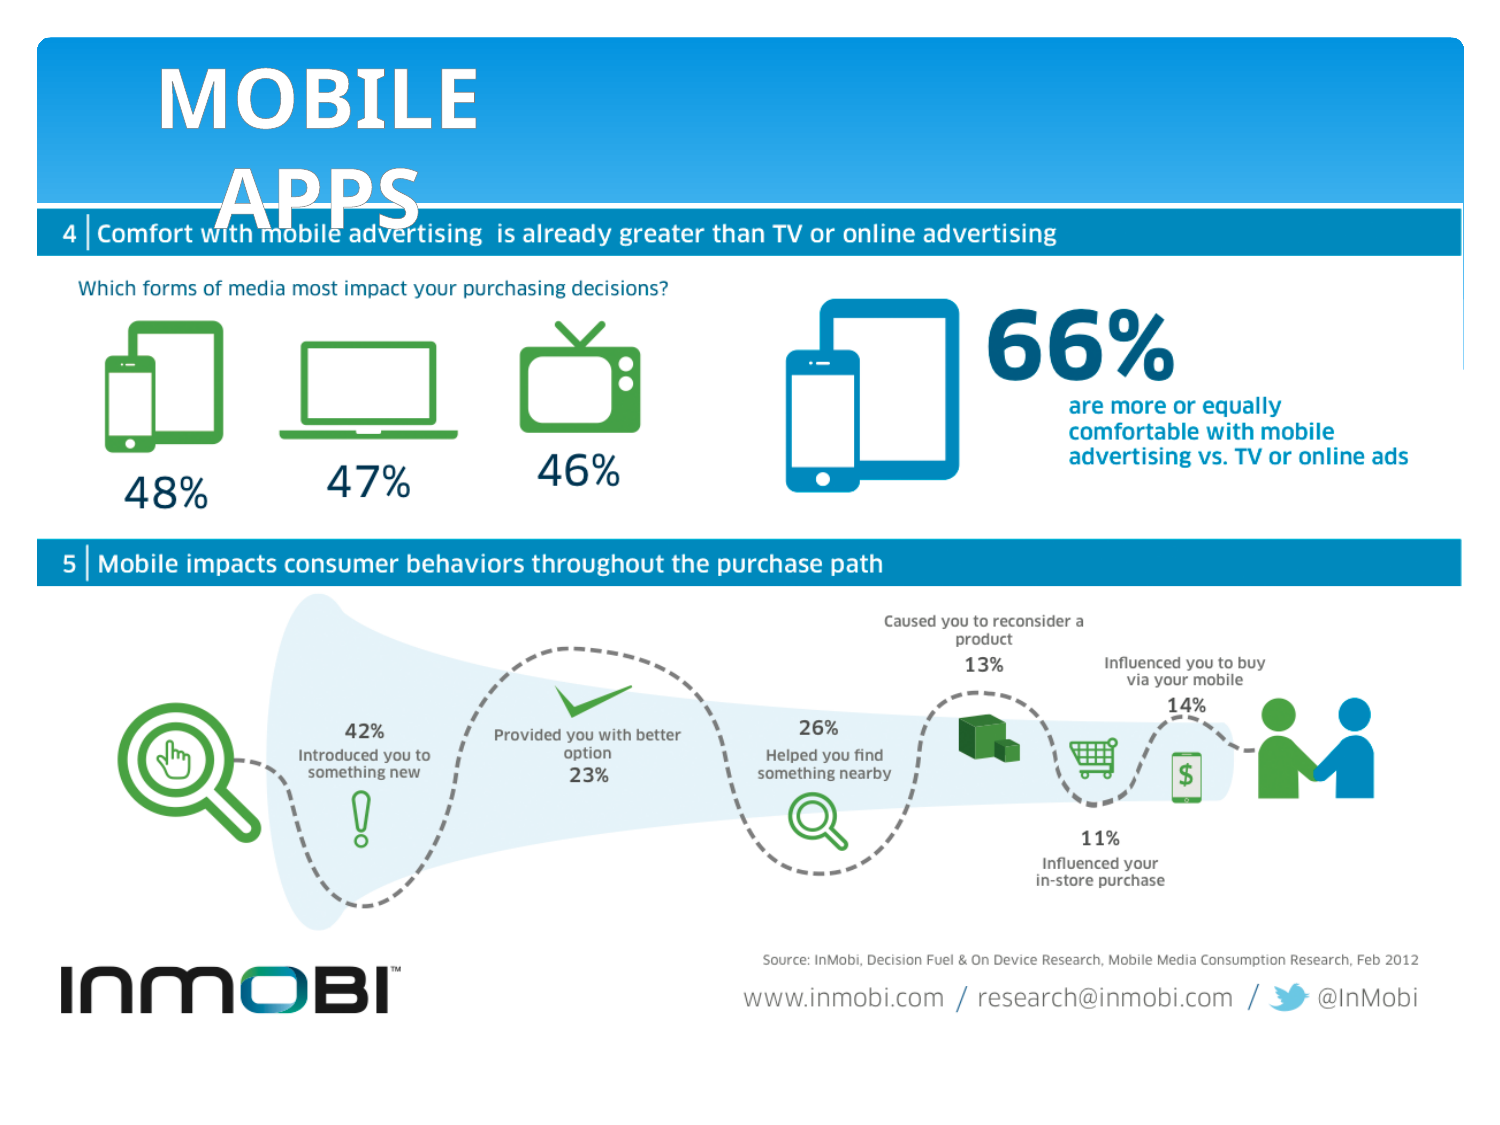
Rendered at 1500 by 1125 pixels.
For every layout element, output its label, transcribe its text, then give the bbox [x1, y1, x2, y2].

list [37, 203, 1463, 1038]
text_box MOBILE APPS [37, 37, 598, 202]
